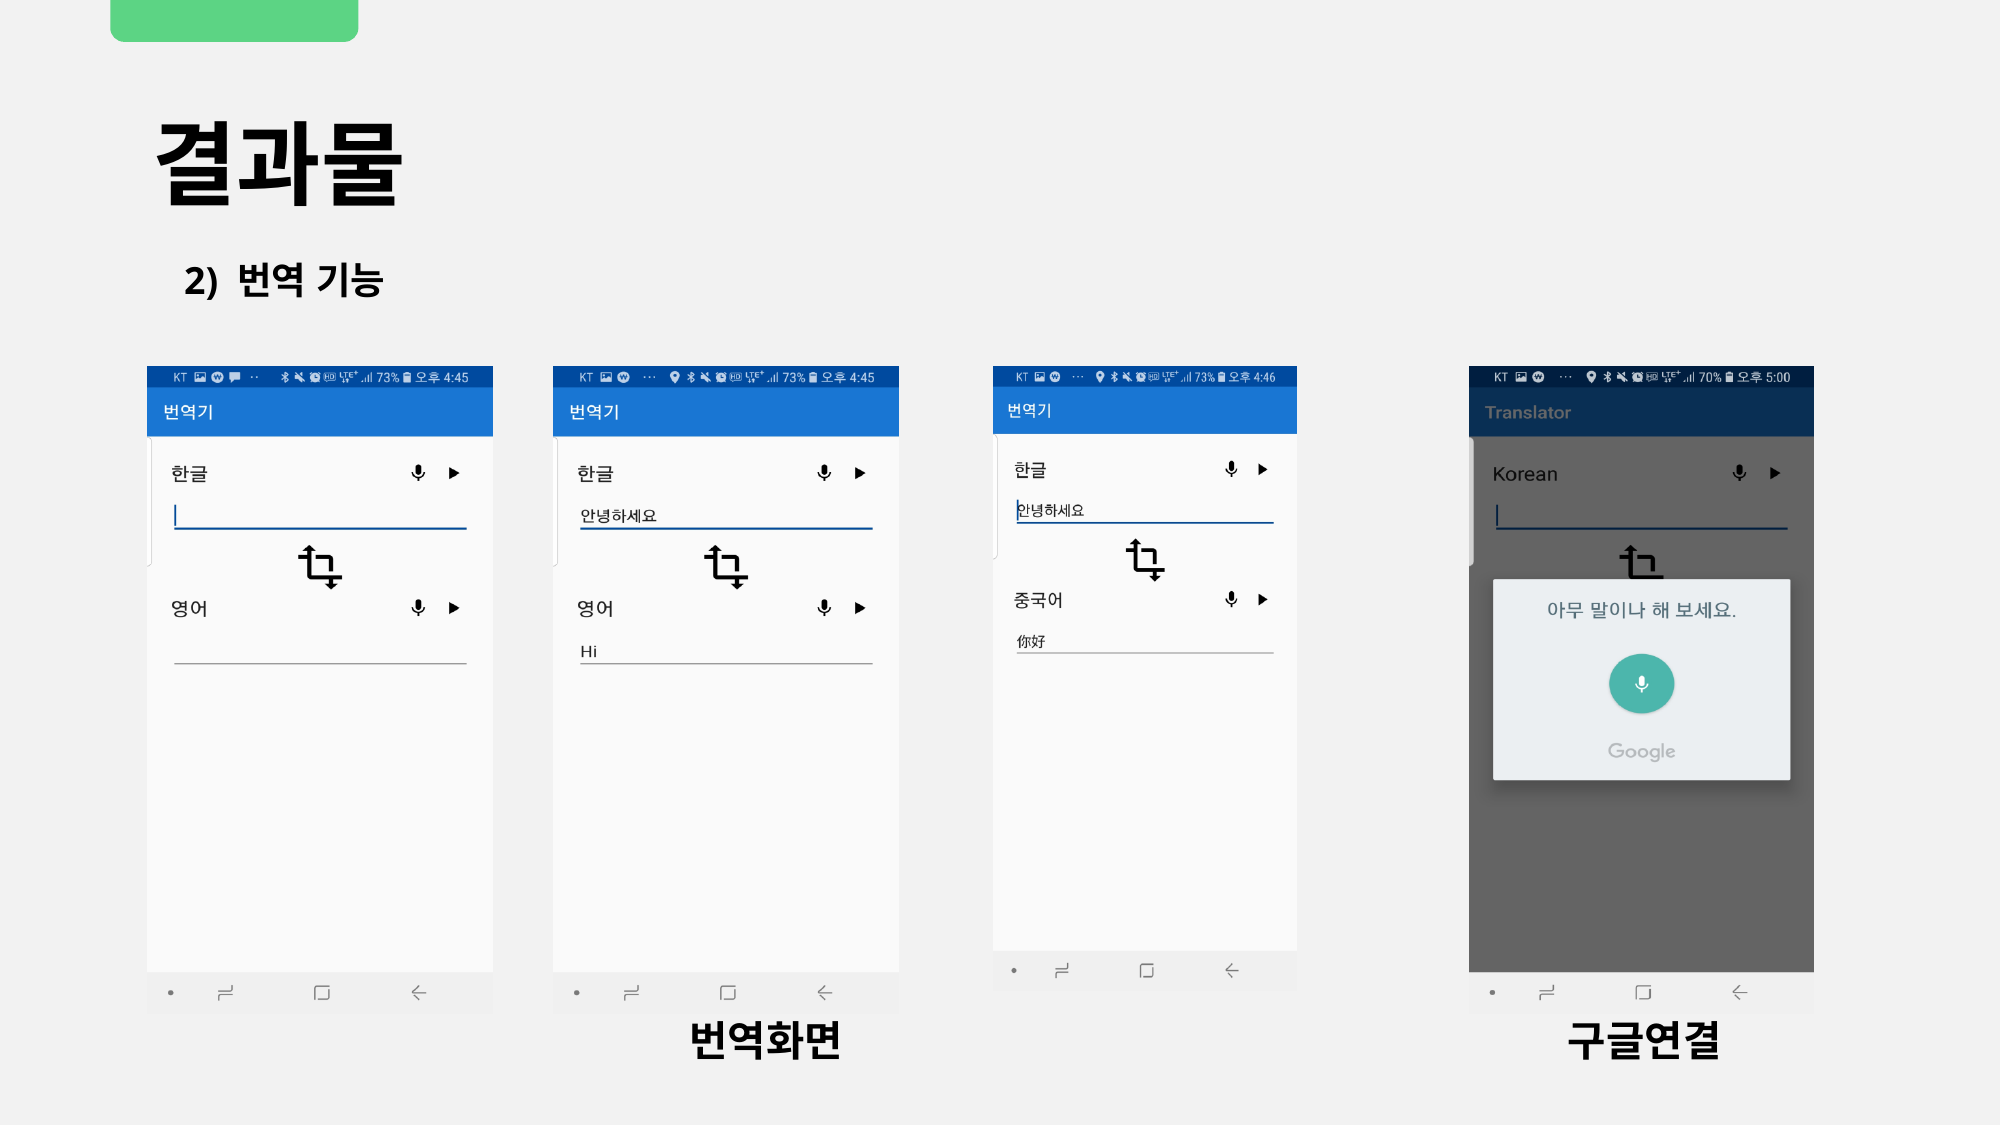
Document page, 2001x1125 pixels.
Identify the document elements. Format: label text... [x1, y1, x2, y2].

picture [553, 366, 899, 1014]
text_box 2) 번역 기능 [169, 249, 427, 309]
title 결과물 [137, 59, 1863, 278]
picture [1469, 366, 1814, 1014]
text_box 구글연결 [1469, 1013, 1821, 1078]
text_box 번역화면 [590, 1013, 942, 1078]
picture [147, 366, 493, 1014]
picture [993, 366, 1297, 991]
